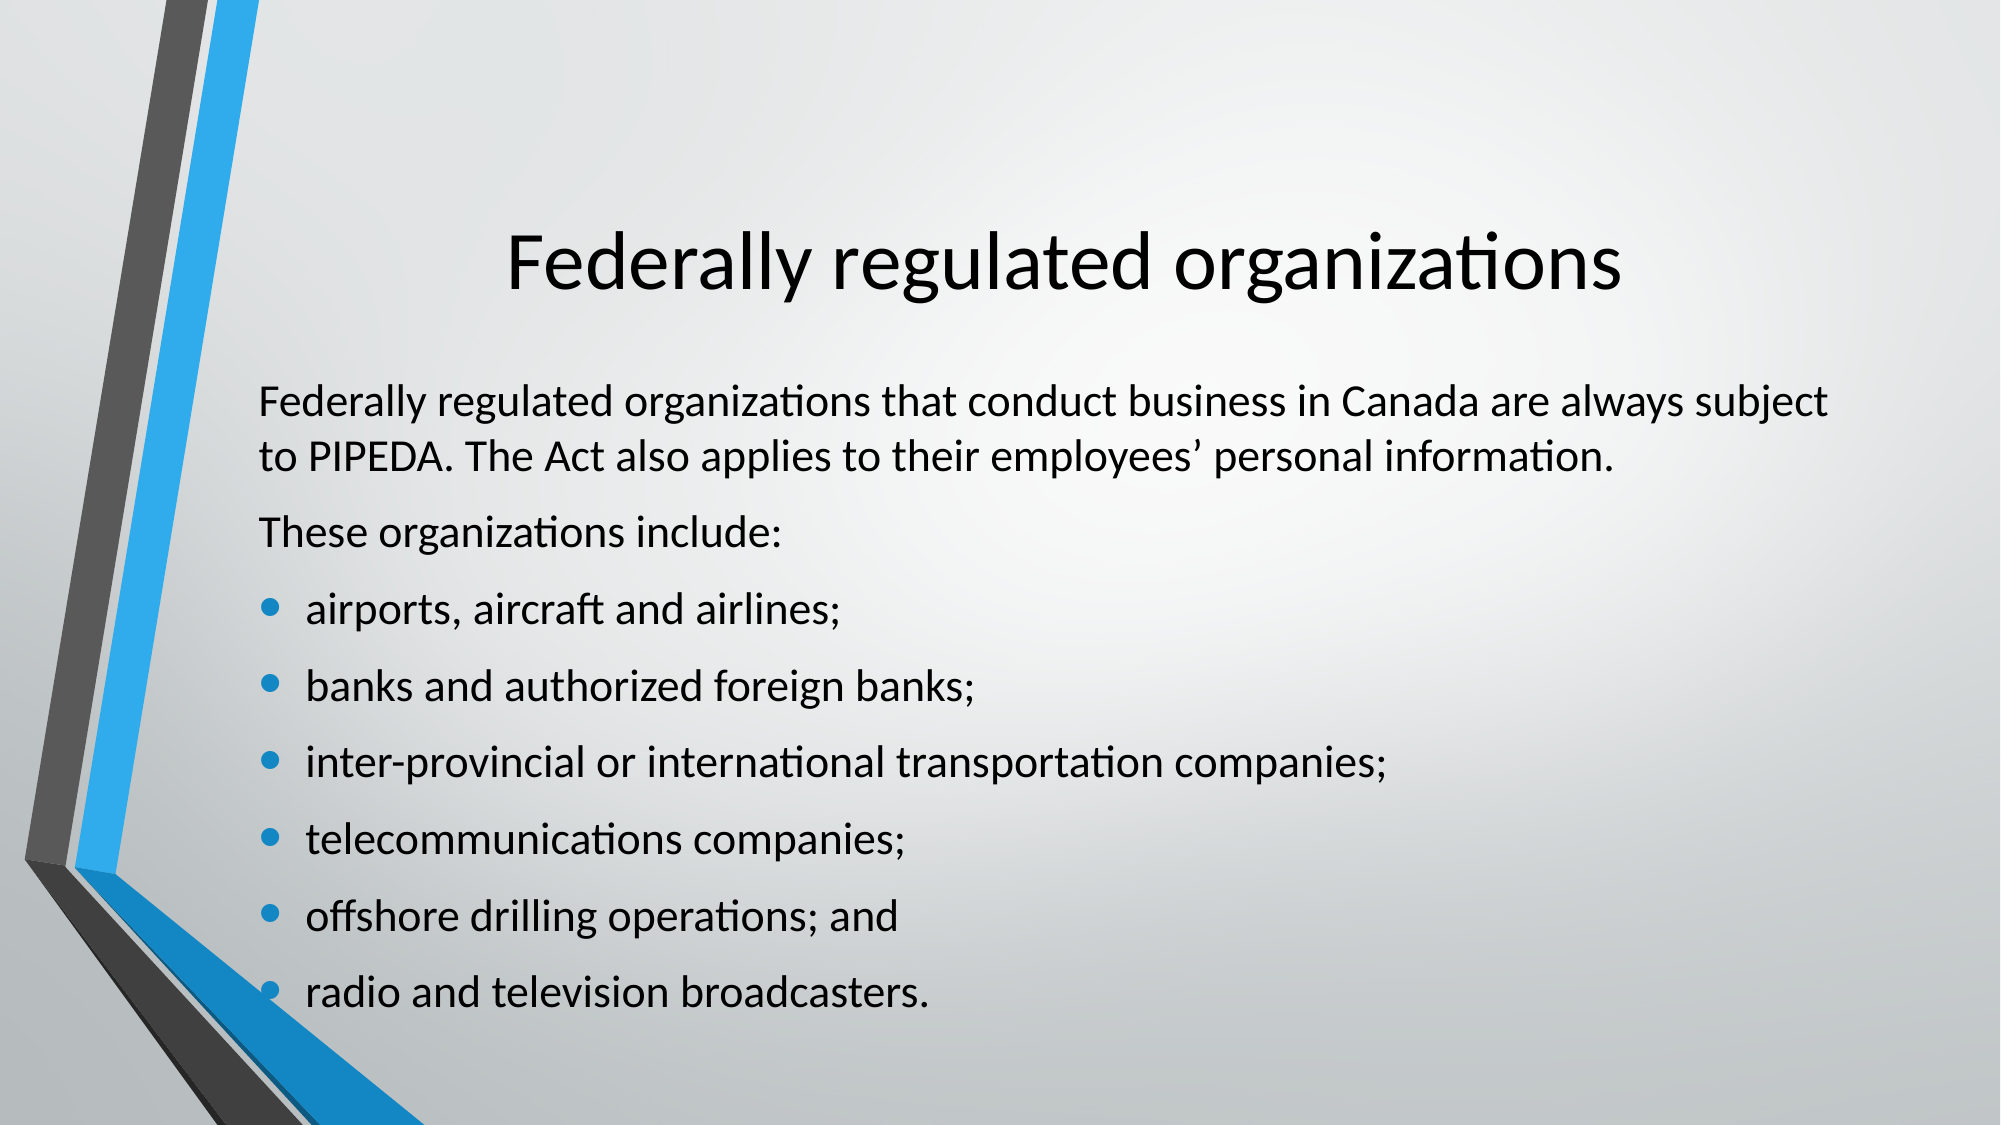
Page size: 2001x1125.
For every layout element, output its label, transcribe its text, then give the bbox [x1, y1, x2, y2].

title Federally regulated organizations [243, 112, 1887, 400]
list Federally regulated organizations that conduct business in Canada are always subject to PIPEDA. The Act also applies to their employees’ personal information. These organizations include: airports, aircraft and airlines; banks and authorized foreign banks; inter-provincial or international transportation companies; telecommunications companies; offshore drilling operations; and radio and television broadcasters. [243, 437, 1887, 950]
